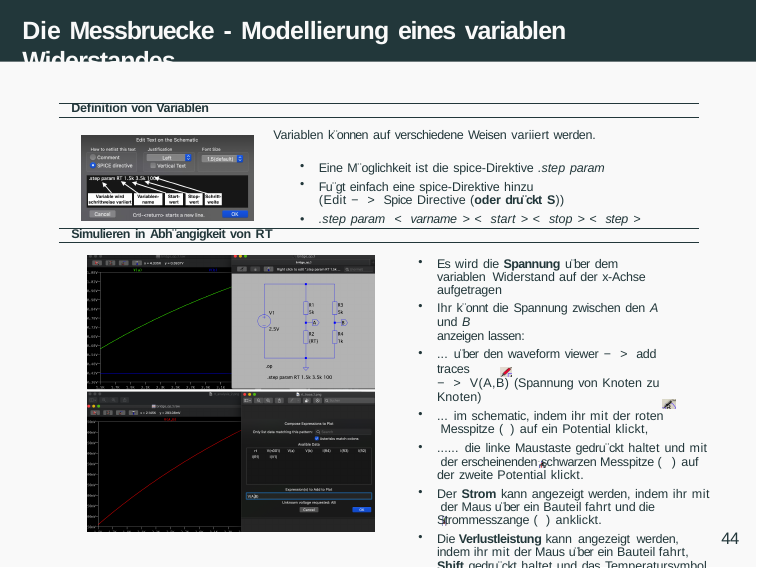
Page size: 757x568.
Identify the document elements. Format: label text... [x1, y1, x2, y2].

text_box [58, 135, 700, 229]
picture [662, 398, 676, 410]
picture [87, 255, 375, 532]
picture [500, 367, 512, 377]
text_box Definition von Variablen Variablen k¨onnen auf verschiedene Weisen variiert werden. Eine M¨oglichkeit ist die spice-Direktive .step param Fu¨gt einfach eine spice-Direktive hinzu (Edit − > Spice Directive (oder dru¨ckt S)) .step param < varname >< start >< stop >< step > Simulieren in Abh¨angigkeit von RT Es wird die Spannung u¨ber dem variablen Widerstand auf der x-Achse aufgetragen Ihr k¨onnt die Spannung zwischen den A und B anzeigen lassen: ... u¨ber den waveform viewer − > add traces − > V(A,B) (Spannung von Knoten zu Knoten) ... im schematic, indem ihr mit der roten Messpitze ( ) auf ein Potential klickt, ...... die linke Maustaste gedru¨ckt haltet und mit der erscheinenden schwarzen Messpitze ( ) auf der zweite Potential klickt. Der Strom kann angezeigt werden, indem ihr mit der Maus u¨ber ein Bauteil fahrt und die Strommesszange ( ) anklickt. Die Verlustleistung kann angezeigt werden, indem ihr mit der Maus u¨ber ein Bauteil fahrt, Shift gedru¨ckt haltet und das Temperatursymbol ( ) anklickt. [69, 98, 712, 568]
slide_number 44 [715, 530, 748, 568]
picture [441, 516, 448, 527]
title Die Messbruecke - Modellierung eines variablen Widerstandes [20, 12, 728, 110]
picture [538, 461, 546, 468]
